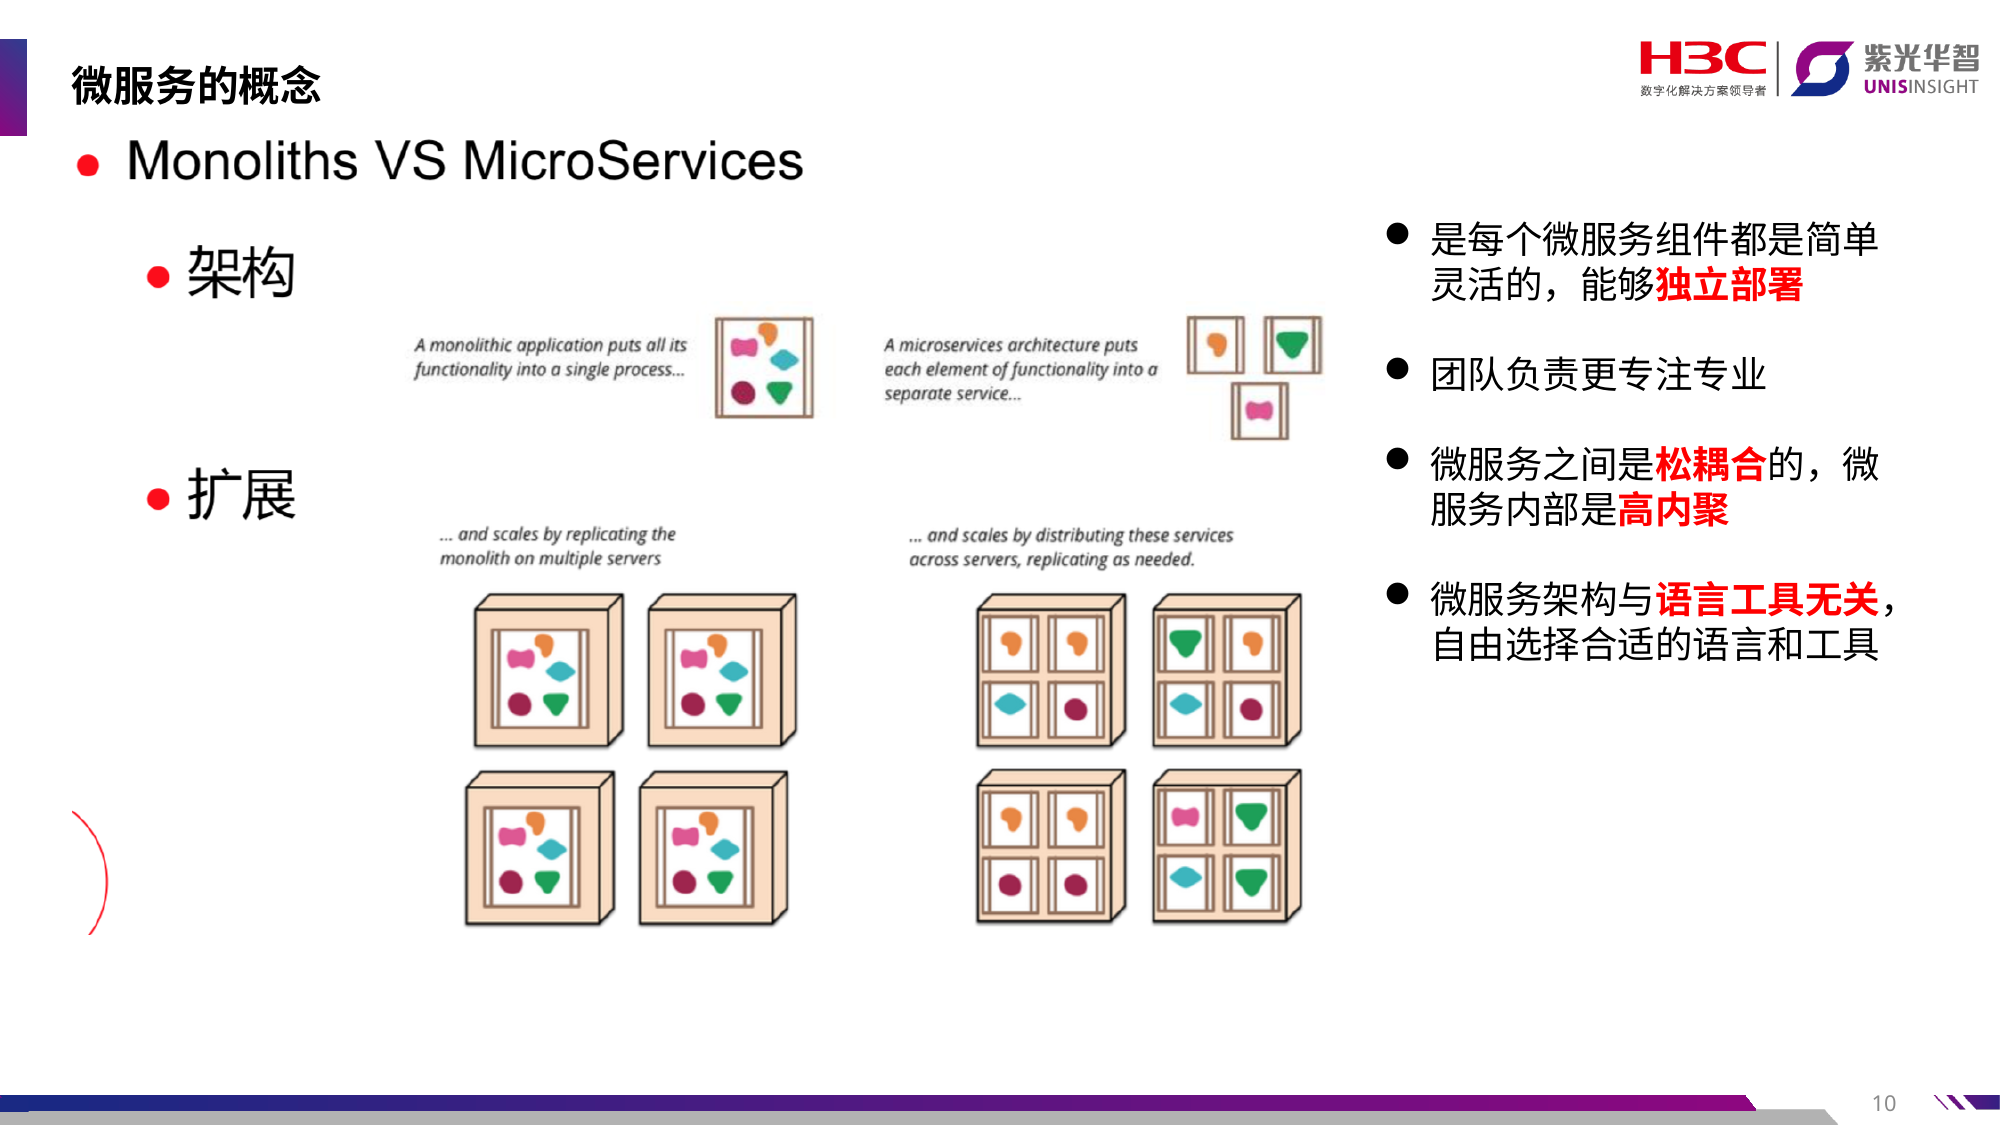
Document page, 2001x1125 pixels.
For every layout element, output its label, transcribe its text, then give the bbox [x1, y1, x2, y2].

text_box 是每个微服务组件都是简单灵活的，能够独立部署 团队负责更专注专业 微服务之间是松耦合的，微服务内部是高内聚 微服务架构与语言工具无关，自由选择合适的语言和工具 [1479, 208, 1926, 673]
picture [0, 1095, 2000, 1125]
title 微服务的概念 [57, 40, 1722, 136]
picture [72, 134, 1479, 935]
picture [1638, 39, 1981, 97]
